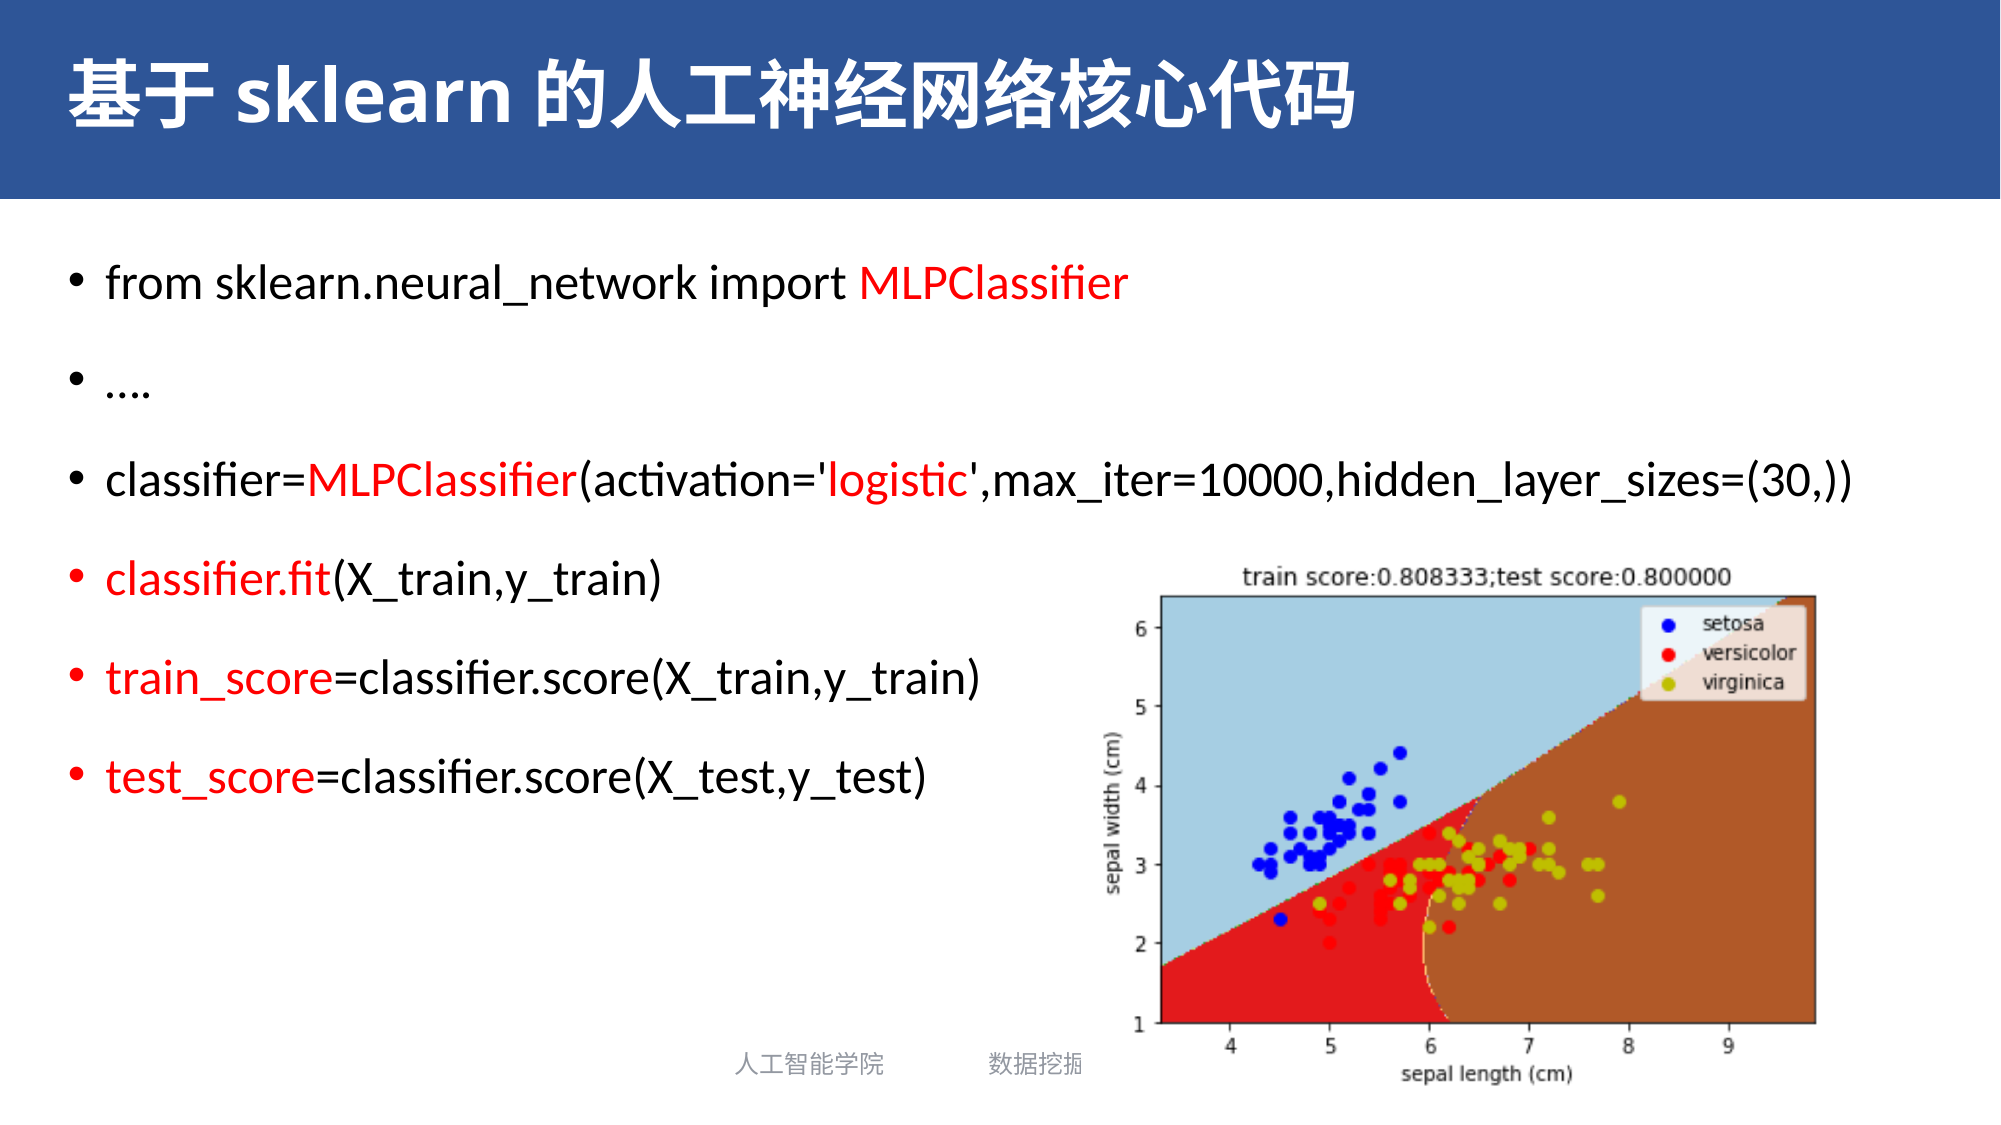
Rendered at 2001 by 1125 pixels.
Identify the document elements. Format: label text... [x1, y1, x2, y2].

footer 人工智能学院 数据挖掘 课程团队 [691, 1033, 1081, 1094]
list from sklearn.neural_network import MLPClassifier …. classifier=MLPClassifier(activation='logistic',max_iter=10000,hidden_layer_sizes=(30,)) classifier.fit(X_train,y_train) train_score=classifier.score(X_train,y_train) test_score=classifier.score(X_test,y_test) [52, 223, 1880, 1010]
title 基于sklearn的人工神经网络核心代码 [52, 23, 1753, 174]
picture [1081, 532, 1880, 1125]
